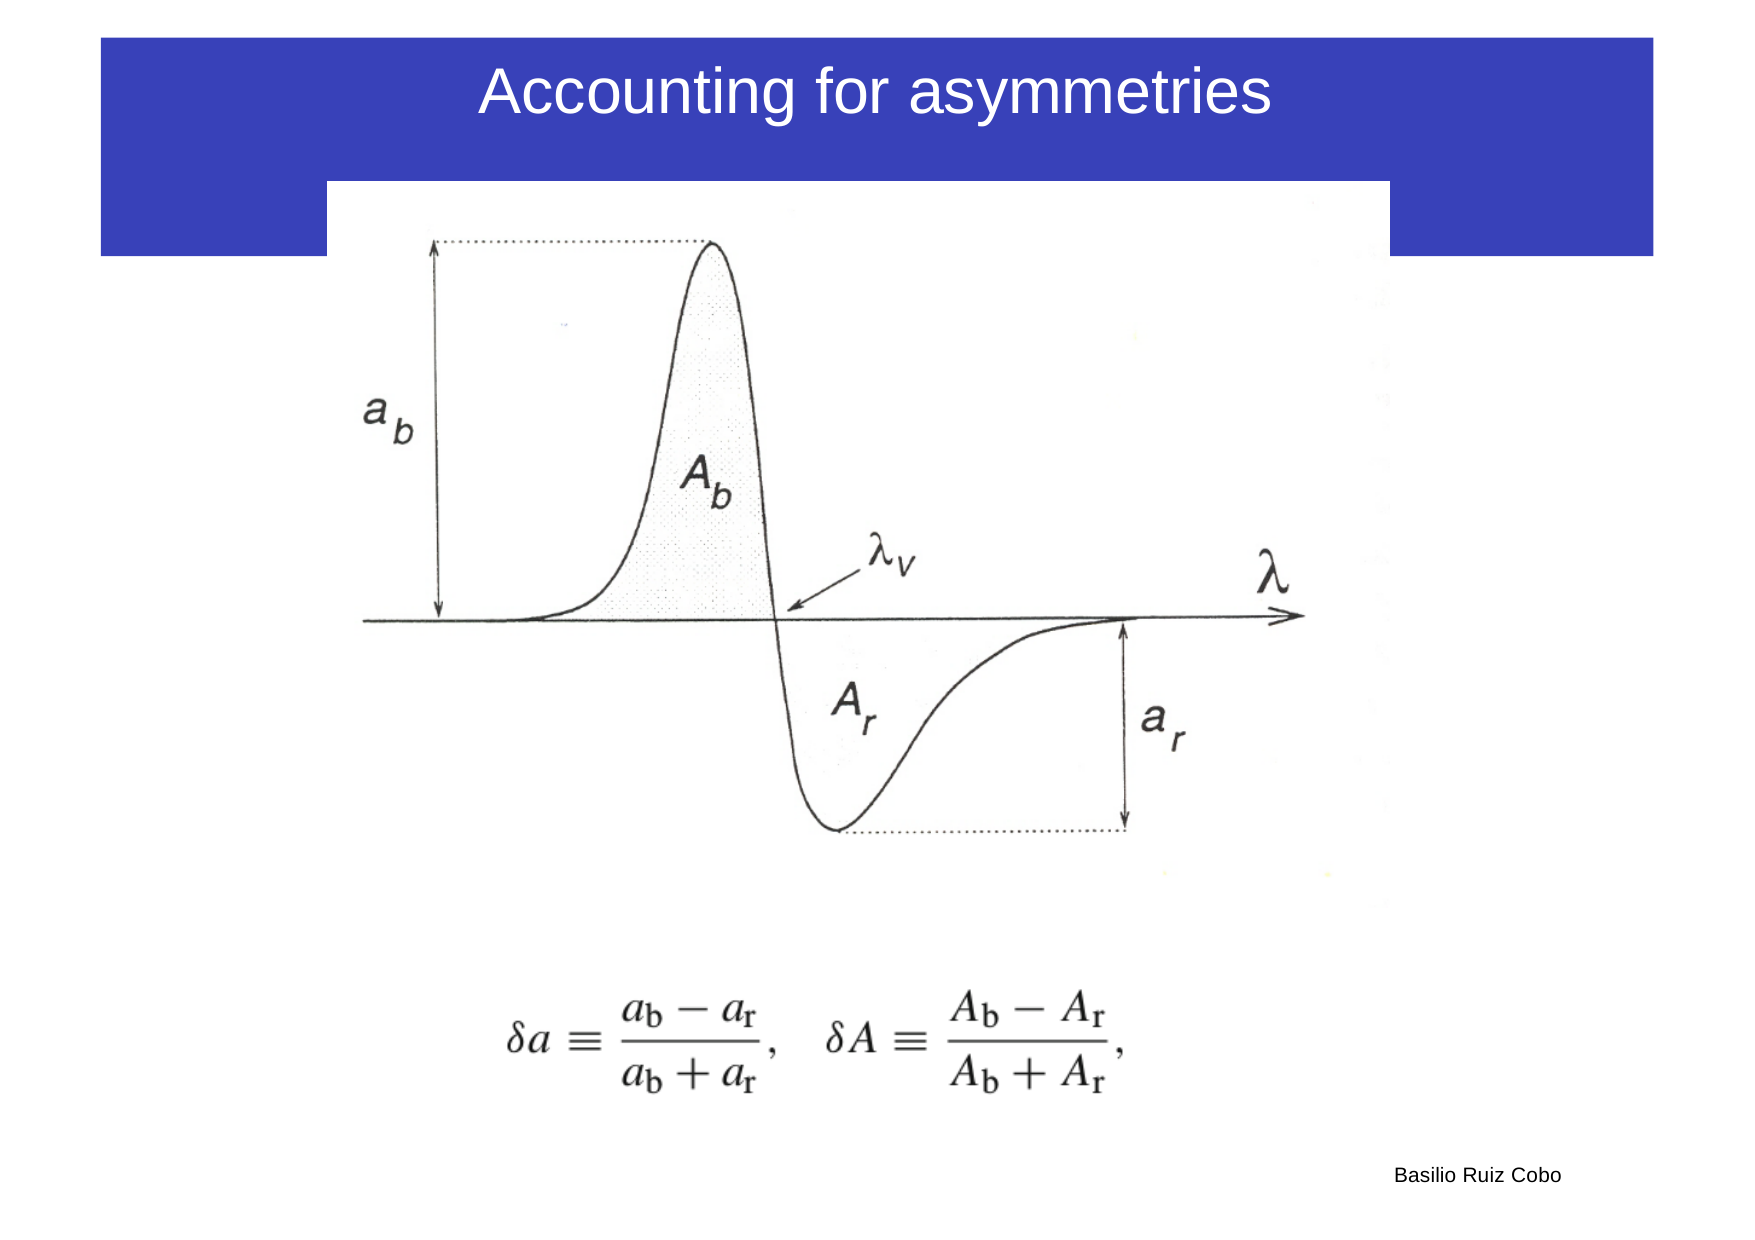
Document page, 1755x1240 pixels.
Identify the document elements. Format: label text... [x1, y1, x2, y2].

text_box Basilio Ruiz Cobo [1392, 1161, 1567, 1187]
title Accounting for asymmetries [100, 37, 1654, 257]
picture [464, 963, 1154, 1120]
picture [326, 181, 1391, 908]
